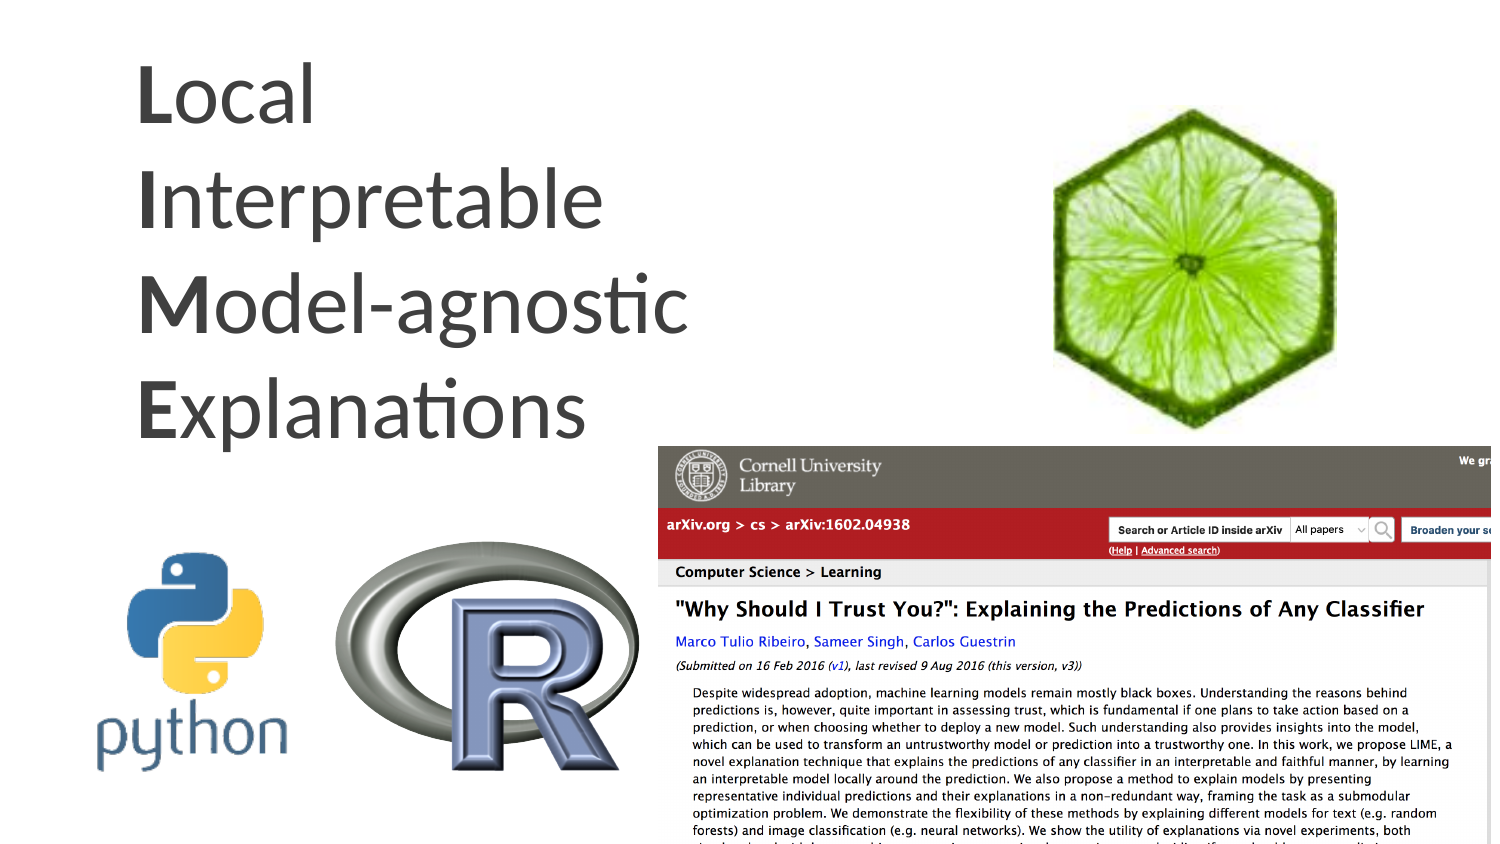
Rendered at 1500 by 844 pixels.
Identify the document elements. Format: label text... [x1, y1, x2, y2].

title Local Interpretable Model-agnostic Explanations [125, 25, 1375, 614]
picture [0, 539, 640, 782]
picture [658, 446, 1491, 844]
picture [1052, 105, 1337, 434]
